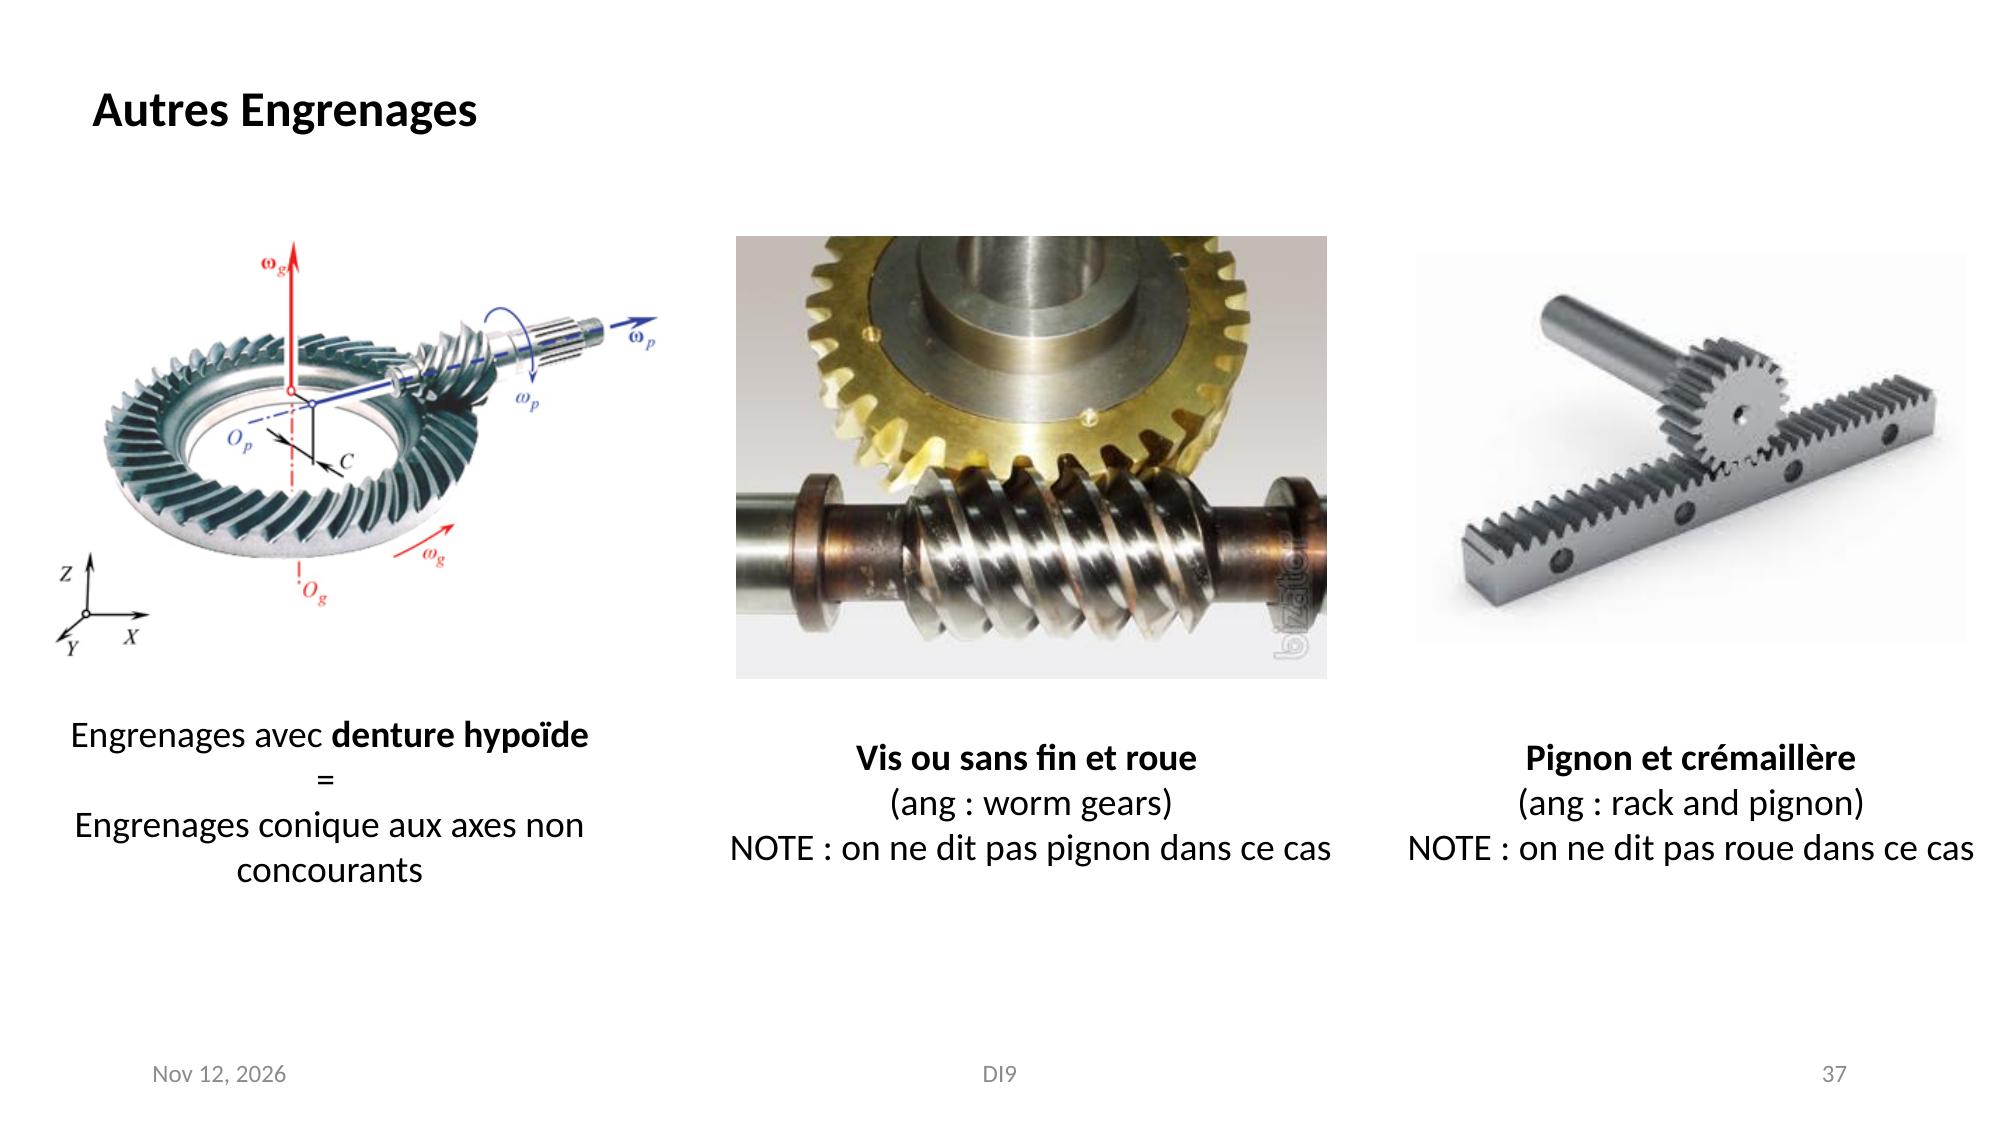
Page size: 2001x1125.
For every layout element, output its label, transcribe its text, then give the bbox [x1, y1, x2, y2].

text_box Pignon et crémaillère (ang : rack and pignon) NOTE : on ne dit pas roue dans ce cas [1389, 725, 1994, 876]
picture [44, 236, 675, 694]
text_box Autres Engrenages [77, 69, 915, 145]
footer DI9 [662, 1042, 1338, 1103]
picture [736, 236, 1327, 679]
text_box Engrenages avec denture hypoïde = Engrenages conique aux axes non concourants [44, 702, 616, 898]
picture [1412, 249, 1971, 653]
slide_number Nov-18 [137, 1042, 588, 1103]
slide_number 37 [1412, 1042, 1863, 1103]
text_box Vis ou sans fin et roue (ang : worm gears) NOTE : on ne dit pas pignon dans ce cas [707, 725, 1356, 876]
